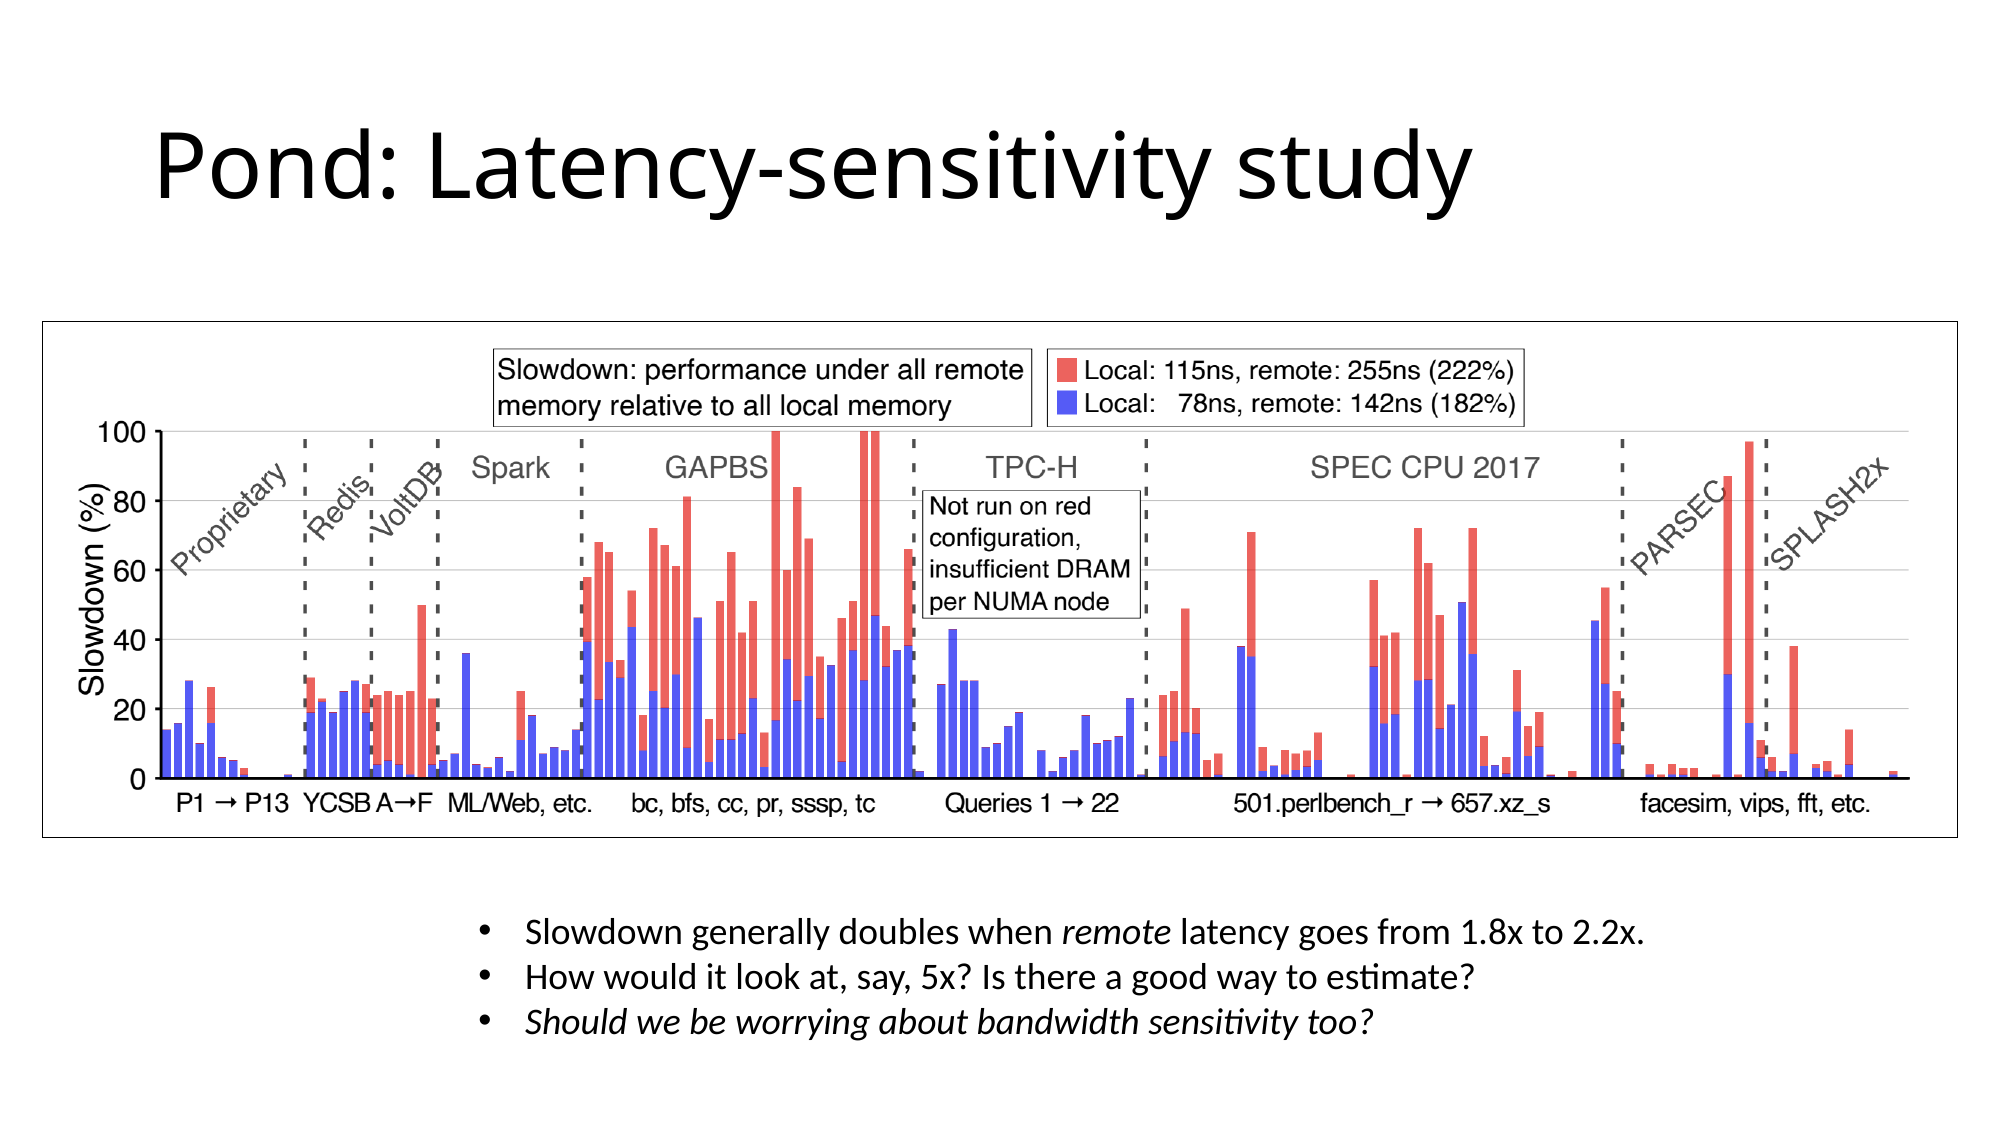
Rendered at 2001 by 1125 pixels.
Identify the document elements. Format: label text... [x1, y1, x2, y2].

title Pond: Latency-sensitivity study [137, 59, 1863, 278]
picture [42, 321, 1958, 838]
text_box Slowdown generally doubles when remote latency goes from 1.8x to 2.2x. How would it look at, say, 5x? Is there a good way to estimate? Should we be worrying about bandwidth sensitivity too? [463, 899, 1769, 1050]
